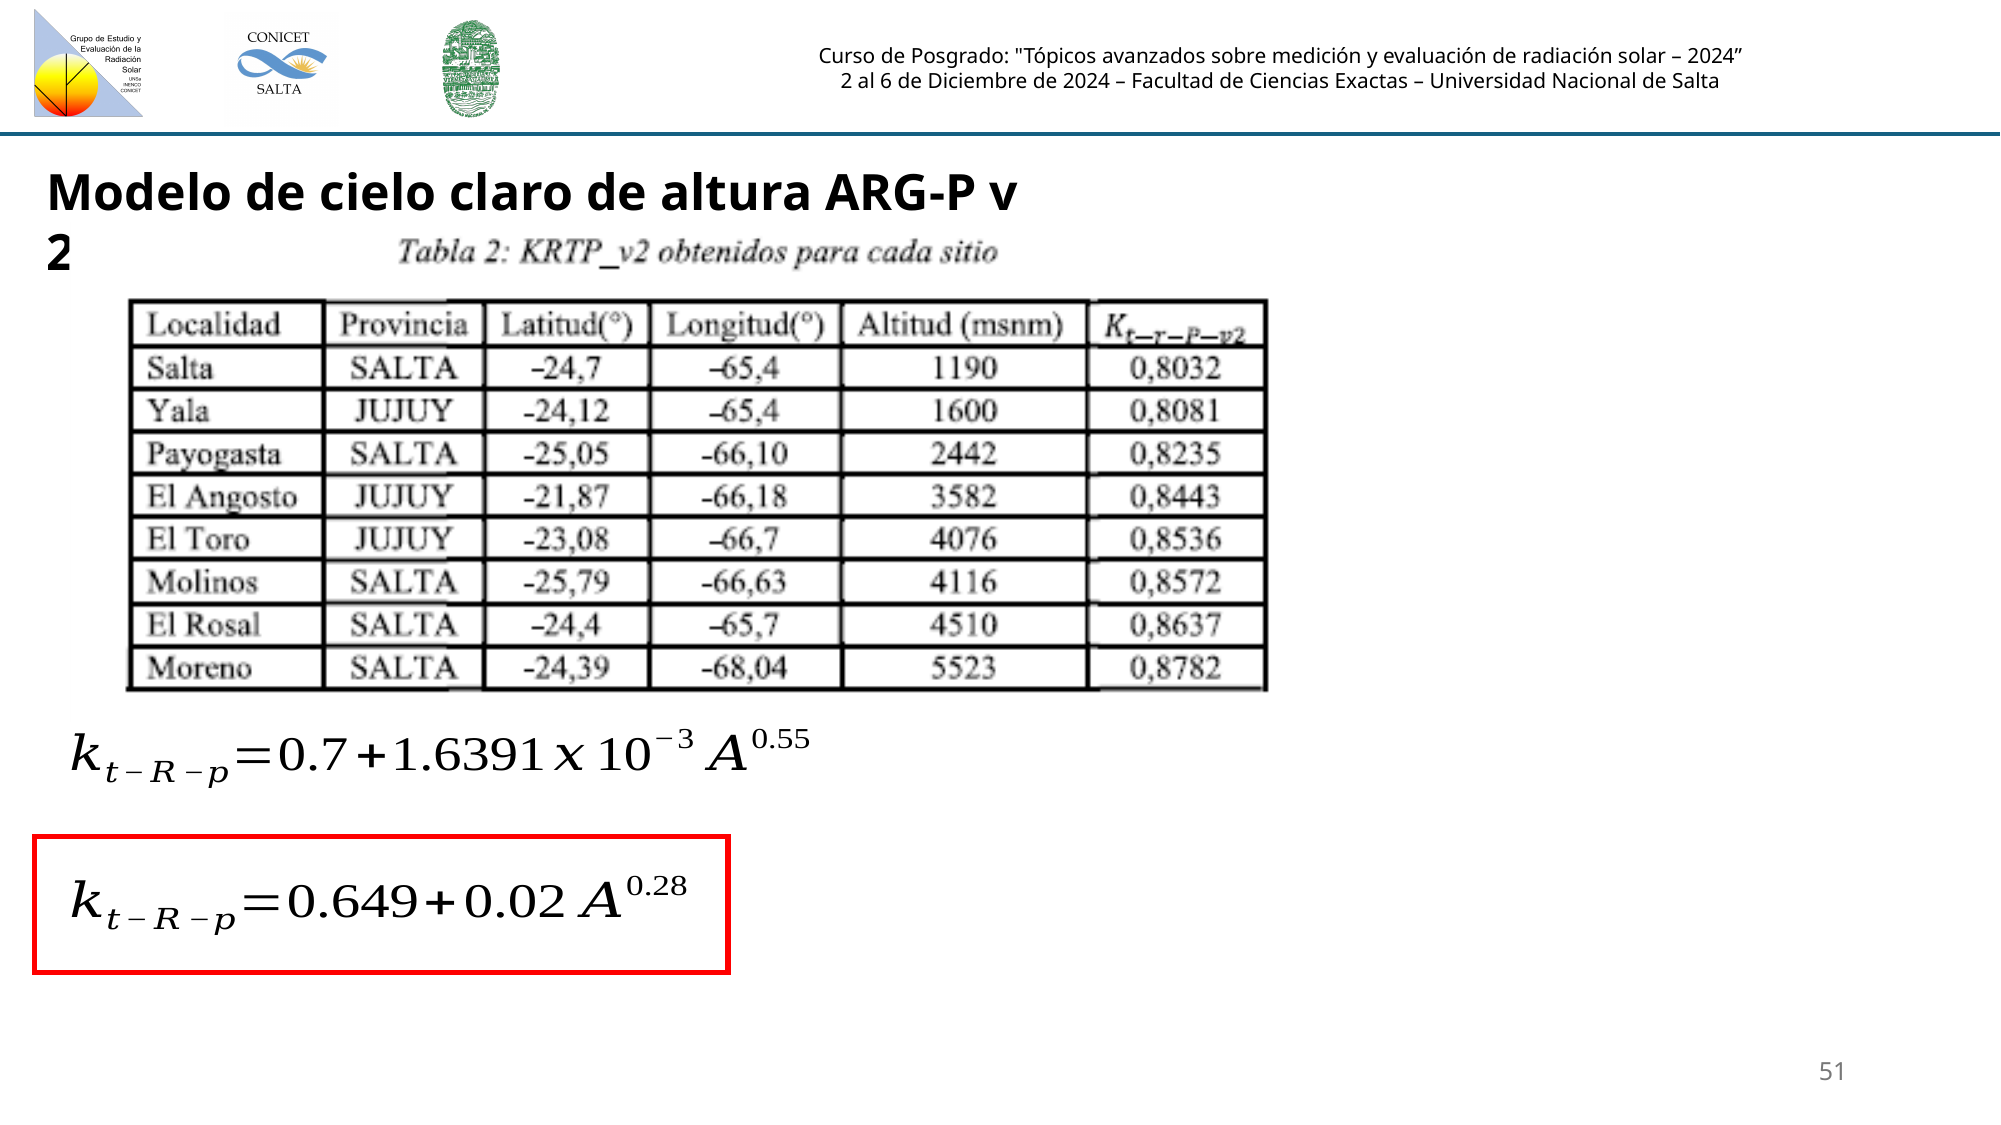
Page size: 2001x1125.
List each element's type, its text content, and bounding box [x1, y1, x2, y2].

text_box Curso de Posgrado: "Tópicos avanzados sobre medición y evaluación de radiación solar – 2024” 2 al 6 de Diciembre de 2024 – Facultad de Ciencias Exactas – Universidad Nacional de Salta [728, 35, 1833, 101]
slide_number 51 [1412, 1042, 1863, 1103]
picture [414, 10, 530, 126]
picture [224, 11, 340, 127]
text_box Modelo de cielo claro de altura ARG-P v 2.0 [31, 152, 1036, 288]
picture [68, 222, 1312, 723]
picture [33, 8, 149, 118]
text_box [33, 835, 730, 974]
